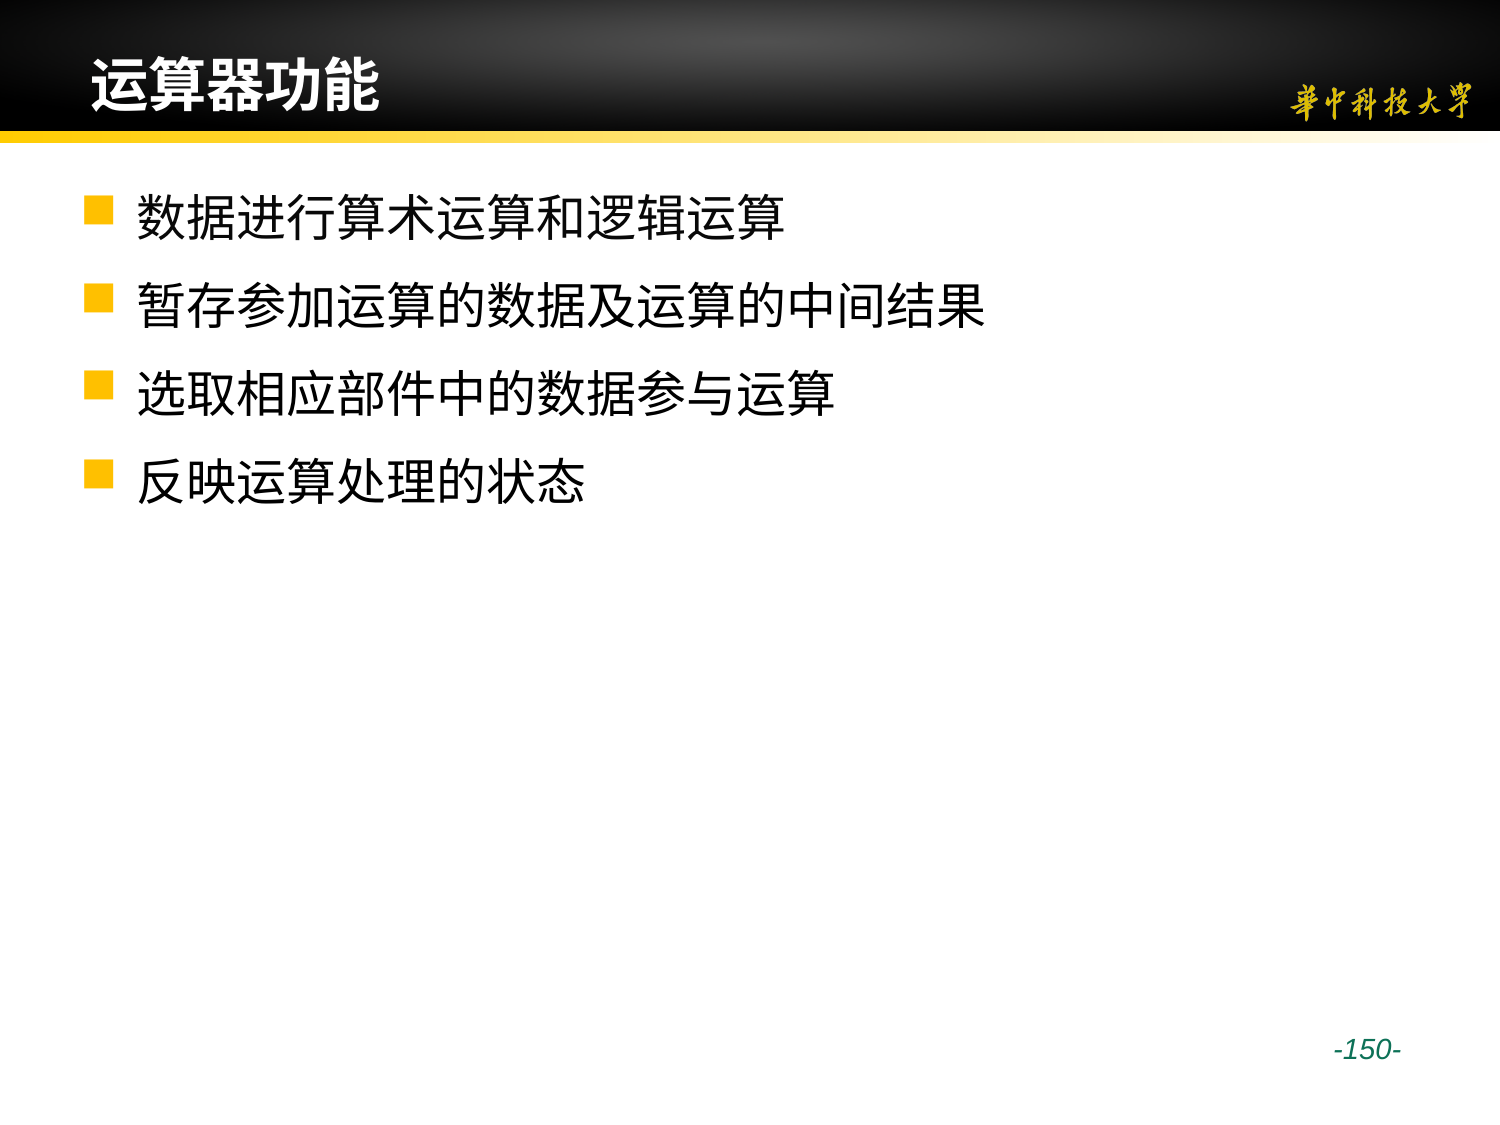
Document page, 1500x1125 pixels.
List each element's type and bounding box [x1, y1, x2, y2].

slide_number [1257, 1023, 1425, 1102]
text_box [650, 131, 655, 143]
picture [0, 0, 1500, 131]
text_box [562, 131, 567, 143]
title [74, 34, 1426, 131]
text_box [738, 131, 744, 143]
list [64, 160, 1414, 988]
